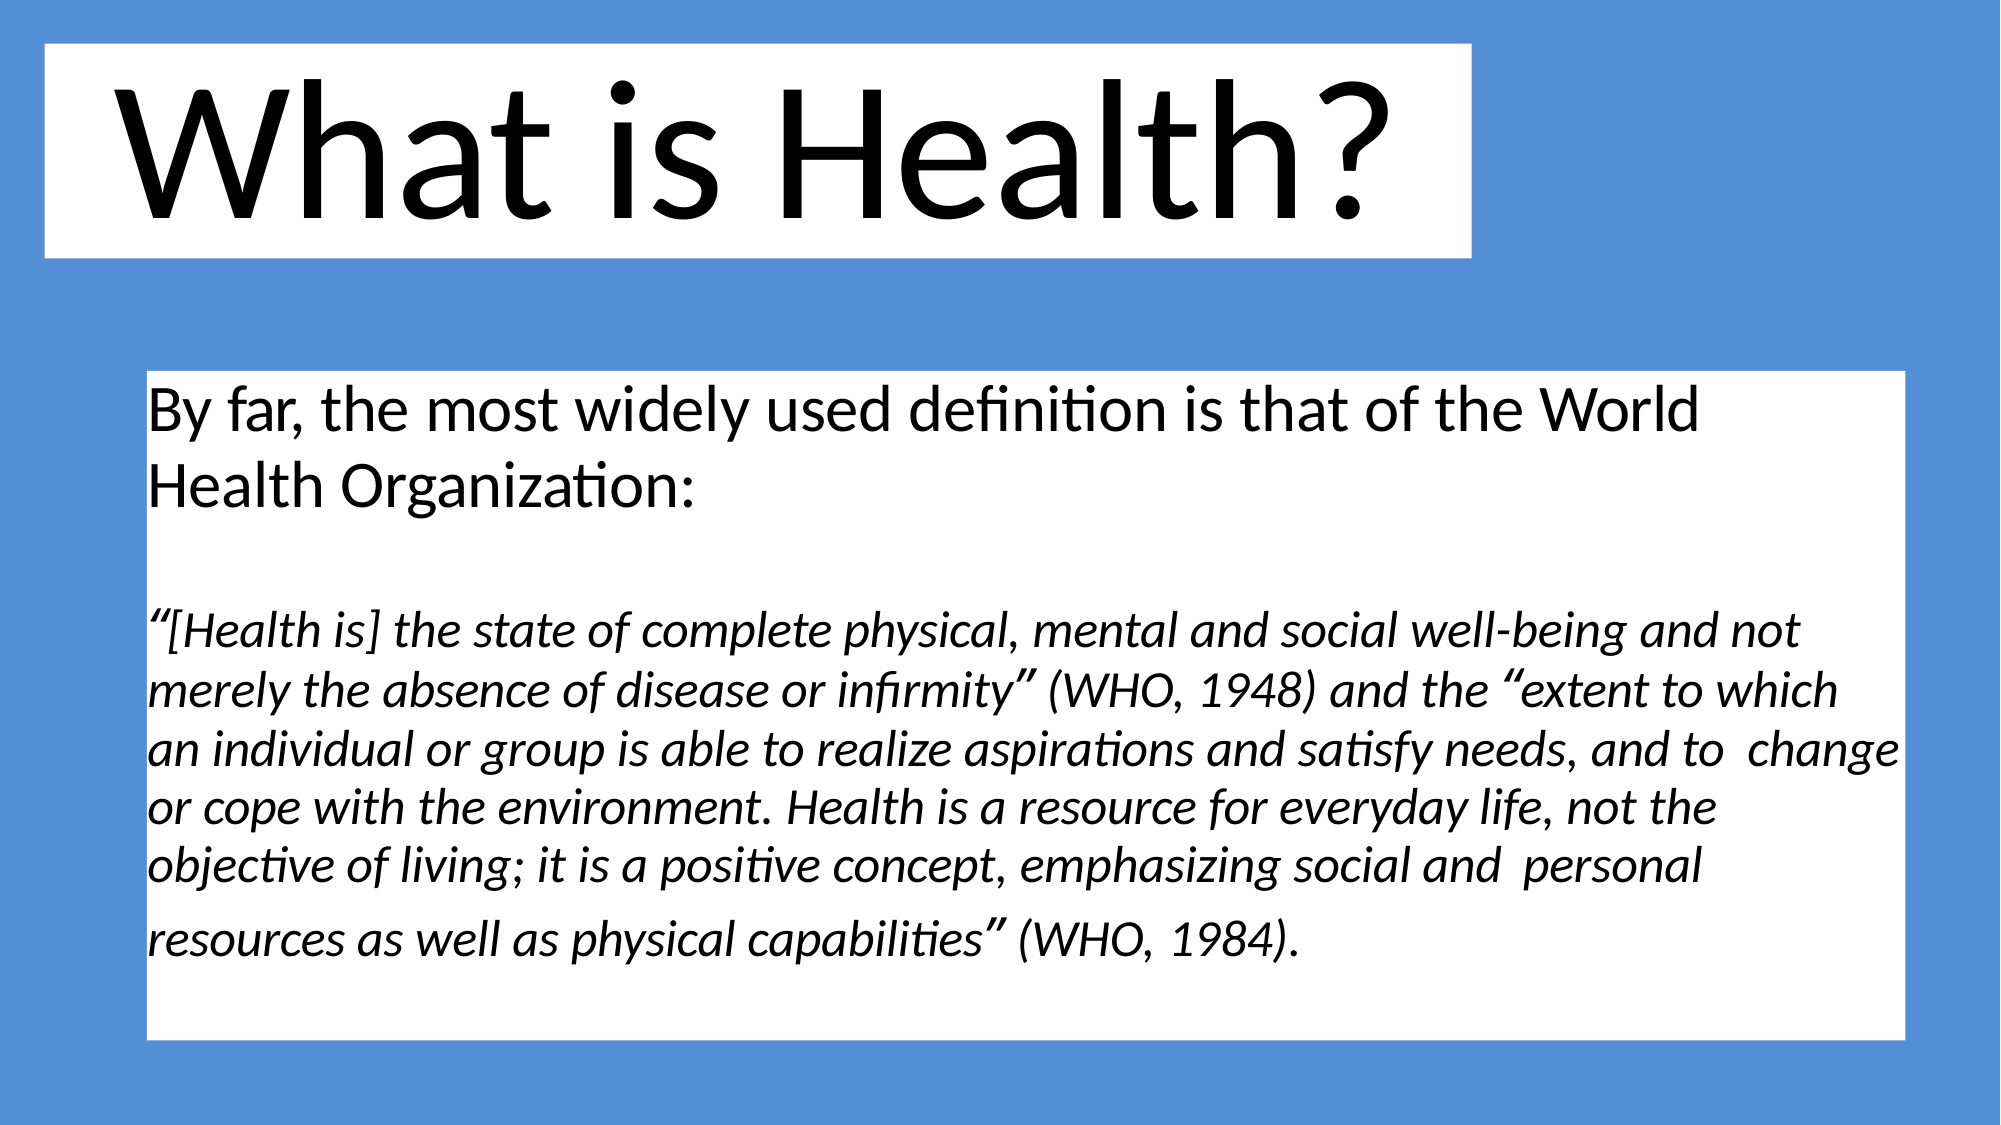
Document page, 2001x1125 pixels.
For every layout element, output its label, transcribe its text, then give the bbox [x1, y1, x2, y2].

title What is Health? [44, 43, 1472, 259]
text_box [146, 370, 1906, 1041]
text_box By far, the most widely used definition is that of the World Health Organization: “[Health is] the state of complete physical, mental and social well-being and not merely the absence of disease or infirmity” (WHO, 1948) and the “extent to which an individual or group is able to realize aspirations and satisfy needs, and to change or cope with the environment. Health is a resource for everyday life, not the objective of living; it is a positive concept, emphasizing social and personal resources as well as physical capabilities” (WHO, 1984). [145, 361, 1905, 967]
text_box [0, 0, 2000, 1125]
